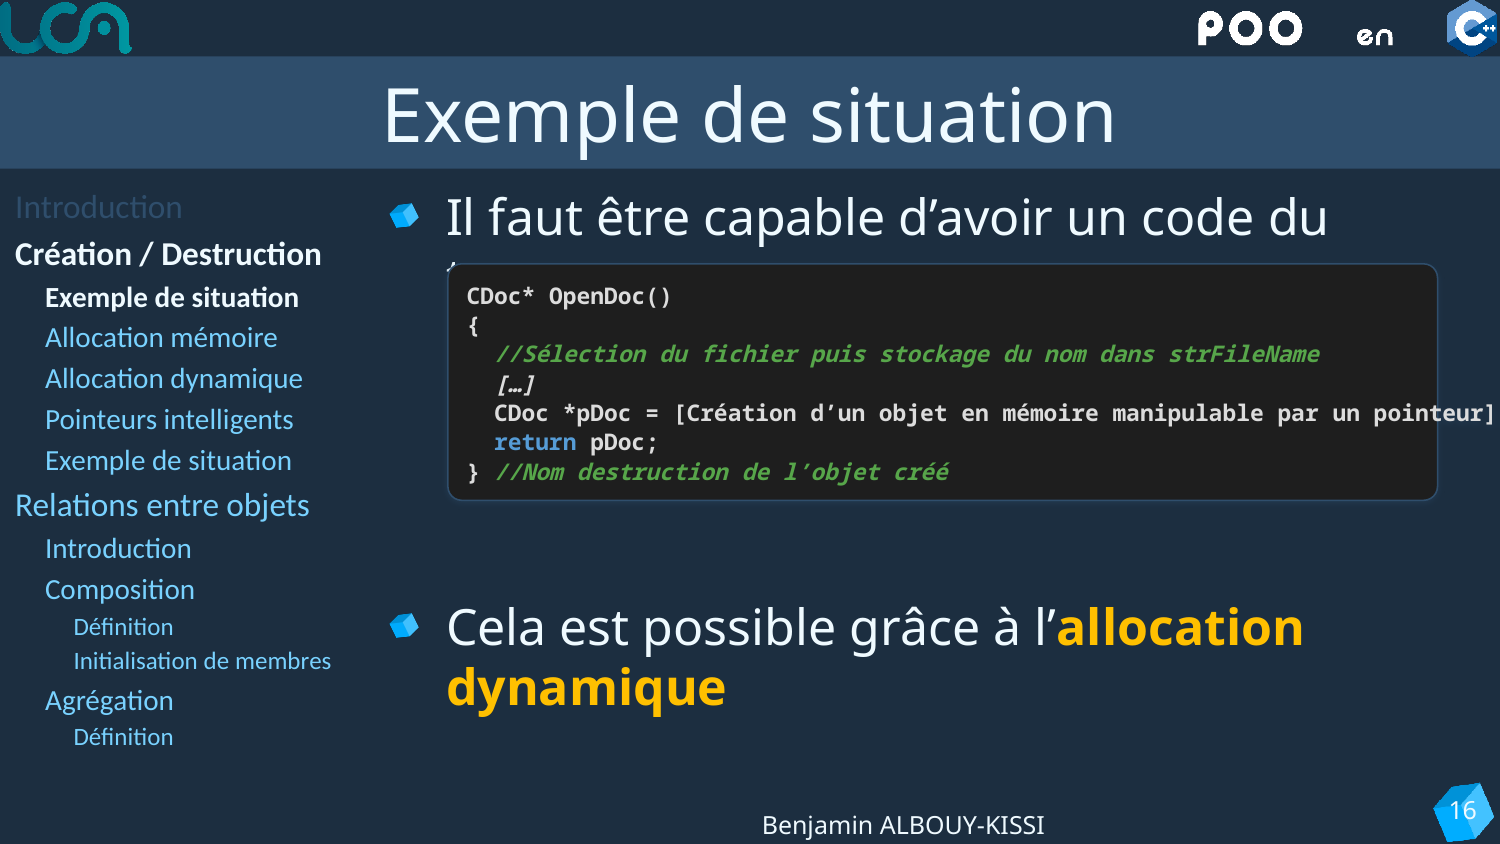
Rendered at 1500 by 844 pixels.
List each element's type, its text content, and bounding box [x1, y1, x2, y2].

picture [389, 217, 395, 228]
picture [1476, 782, 1494, 789]
picture [389, 203, 400, 212]
picture [1433, 835, 1445, 842]
picture [404, 203, 419, 228]
footer Benjamin ALBOUY-KISSI [374, 806, 1433, 844]
list Il faut être capable d’avoir un code du type : Cela est possible grâce à l’allocation dynamique [375, 178, 1475, 806]
picture [1194, 0, 1500, 57]
list Introduction Création / Destruction Exemple de situation Allocation mémoire Allocation dynamique Pointeurs intelligents Exemple de situation Relations entre objets Introduction Composition Définition Initialisation de membres Agrégation Définition [0, 178, 375, 807]
picture [389, 613, 400, 622]
picture [0, 2, 132, 54]
picture [1465, 835, 1494, 842]
slide_number 16 [1432, 789, 1494, 835]
picture [404, 613, 419, 638]
title Exemple de situation [24, 56, 1475, 169]
picture [389, 627, 395, 638]
text_box CDoc* OpenDoc() { //Sélection du fichier puis stockage du nom dans strFileName […] CDoc *pDoc = [Création d’un objet en mémoire manipulable par un pointeur]; return pDoc; } //Nom destruction de l’objet créé [447, 263, 1439, 502]
